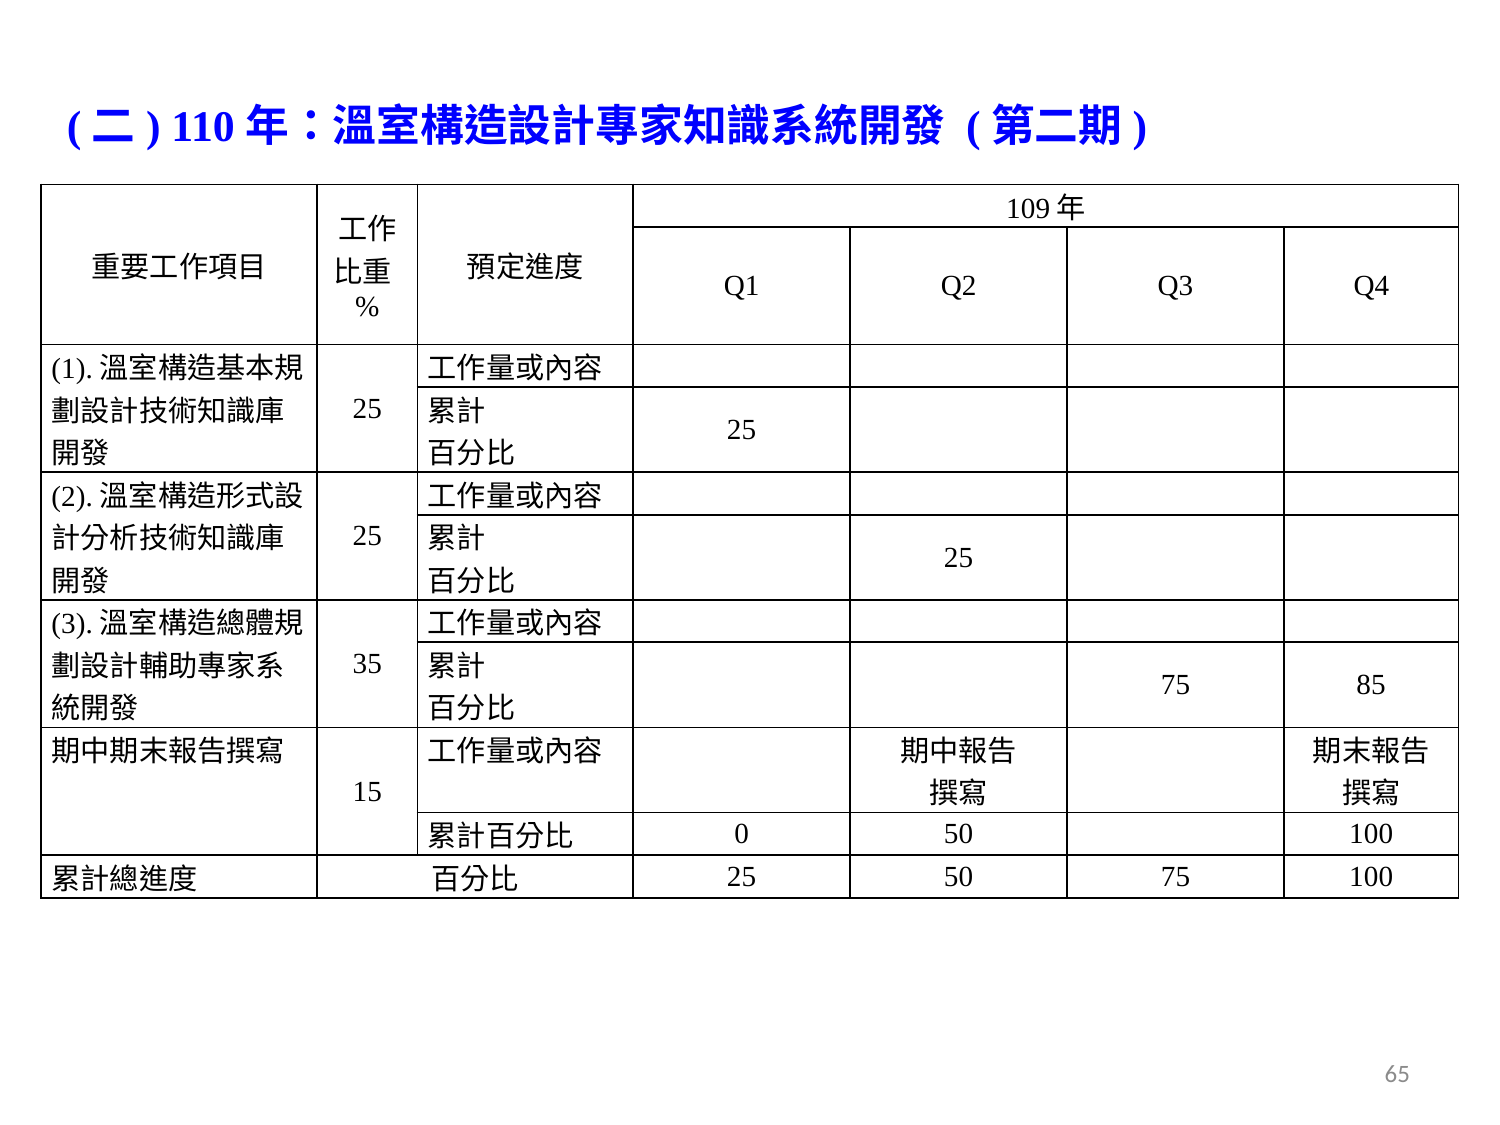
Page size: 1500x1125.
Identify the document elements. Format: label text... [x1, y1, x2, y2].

table_cell Q3 [1068, 228, 1283, 344]
table_cell [851, 601, 1066, 641]
table_cell [634, 728, 849, 812]
table_cell 累計 百分比 [418, 516, 632, 599]
table_cell 25 [634, 856, 849, 897]
table_cell [634, 345, 849, 386]
table_cell 工作量或內容 [418, 601, 632, 641]
table_cell 0 [634, 813, 849, 854]
table_cell 工作量或內容 [418, 345, 632, 386]
table_cell 25 [851, 516, 1066, 599]
table_cell [1068, 388, 1283, 471]
table_cell [1068, 473, 1283, 514]
table_cell 累計 百分比 [418, 388, 632, 471]
table_cell 累計 百分比 [418, 643, 632, 727]
table_cell Q1 [634, 228, 849, 344]
table_header 109年 [634, 185, 1458, 226]
table_cell 25 [318, 473, 417, 599]
table_cell 工作量或內容 [418, 473, 632, 514]
table_cell Q4 [1285, 228, 1458, 344]
table_cell (1).溫室構造基本規劃設計技術知識庫開發 [42, 345, 316, 471]
table_cell [1068, 601, 1283, 641]
table_cell 15 [318, 728, 417, 854]
table_cell [634, 643, 849, 727]
table_cell [634, 601, 849, 641]
table_cell Q2 [851, 228, 1066, 344]
table_cell 期中報告 撰寫 [851, 728, 1066, 812]
table_cell 35 [318, 601, 417, 727]
table_cell [634, 473, 849, 514]
table_cell 百分比 [318, 856, 632, 897]
slide_number 65 [1074, 1042, 1425, 1103]
table_cell [1285, 388, 1458, 471]
table_cell [1068, 813, 1283, 854]
table_cell 25 [318, 345, 417, 471]
table_cell [1285, 345, 1458, 386]
table_cell 25 [634, 388, 849, 471]
table_cell 75 [1068, 856, 1283, 897]
table_cell 100 [1285, 856, 1458, 897]
table_header 預定進度 [418, 185, 632, 344]
table_cell [851, 473, 1066, 514]
table_cell 50 [851, 813, 1066, 854]
table_cell 100 [1285, 813, 1458, 854]
table_cell 期中期末報告撰寫 [42, 728, 316, 854]
table_cell 75 [1068, 643, 1283, 727]
table_cell [851, 643, 1066, 727]
table_cell [1068, 345, 1283, 386]
table_header 工作比重% [318, 185, 417, 344]
table_cell [851, 388, 1066, 471]
table_cell [1068, 516, 1283, 599]
table_cell [634, 516, 849, 599]
table_cell 85 [1285, 643, 1458, 727]
table_header 重要工作項目 [42, 185, 316, 344]
text_box (二) 110年：溫室構造設計專家知識系統開發 (第二期) [52, 90, 1420, 158]
table_cell 50 [851, 856, 1066, 897]
table_cell [1285, 601, 1458, 641]
table_cell 累計總進度 [42, 856, 316, 897]
table_cell [1068, 728, 1283, 812]
table_cell (2).溫室構造形式設計分析技術知識庫開發 [42, 473, 316, 599]
table_cell [1285, 516, 1458, 599]
table_cell (3).溫室構造總體規劃設計輔助專家系統開發 [42, 601, 316, 727]
table_cell 工作量或內容 [418, 728, 632, 812]
table_cell [1285, 473, 1458, 514]
table_cell [851, 345, 1066, 386]
table_cell 期末報告 撰寫 [1285, 728, 1458, 812]
table_cell 累計百分比 [418, 813, 632, 854]
